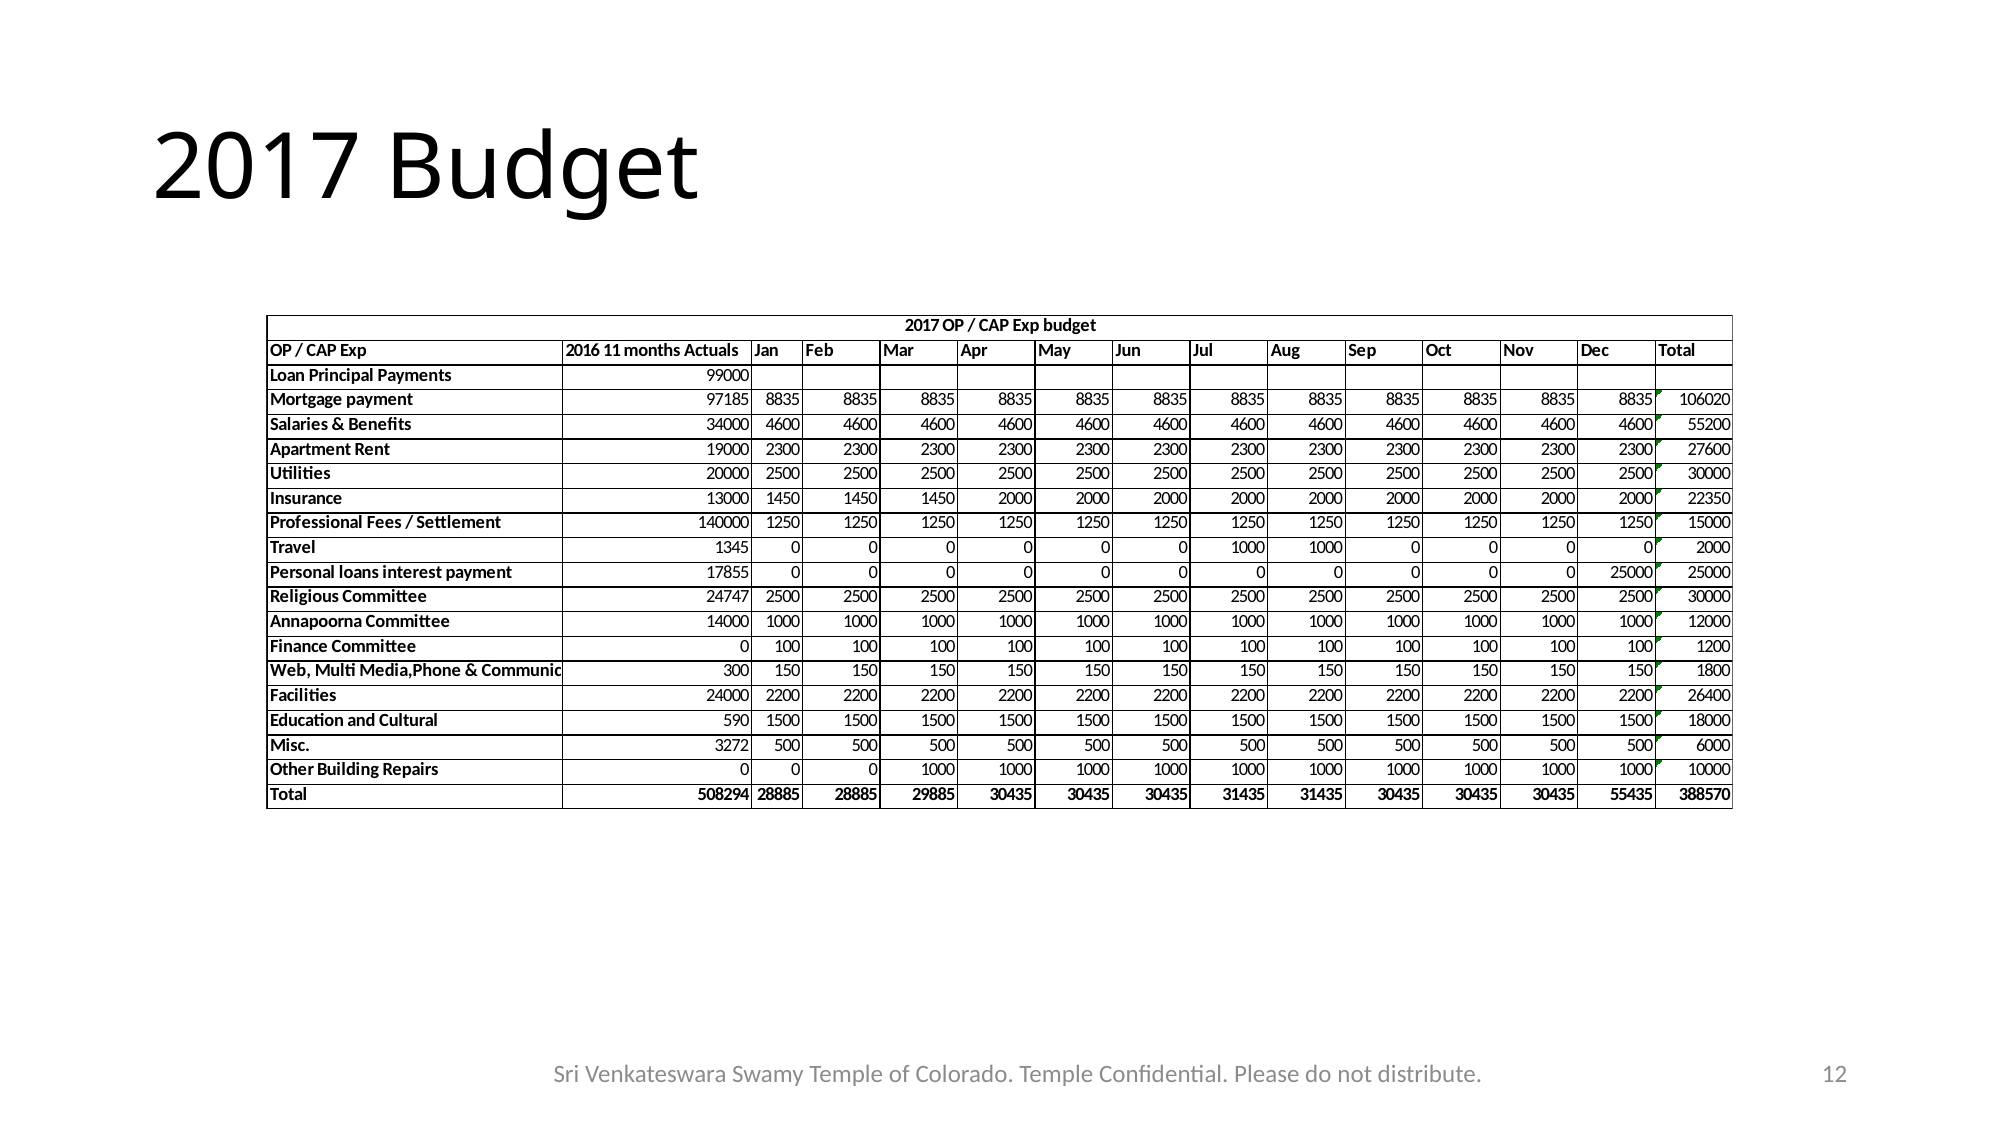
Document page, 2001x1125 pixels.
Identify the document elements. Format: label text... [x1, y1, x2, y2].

footer Sri Venkateswara Swamy Temple of Colorado. Temple Confidential. Please do not distribute. [487, 1042, 1550, 1103]
picture [266, 315, 1734, 810]
title 2017 Budget [137, 59, 1863, 278]
slide_number 12 [1550, 1042, 1863, 1103]
